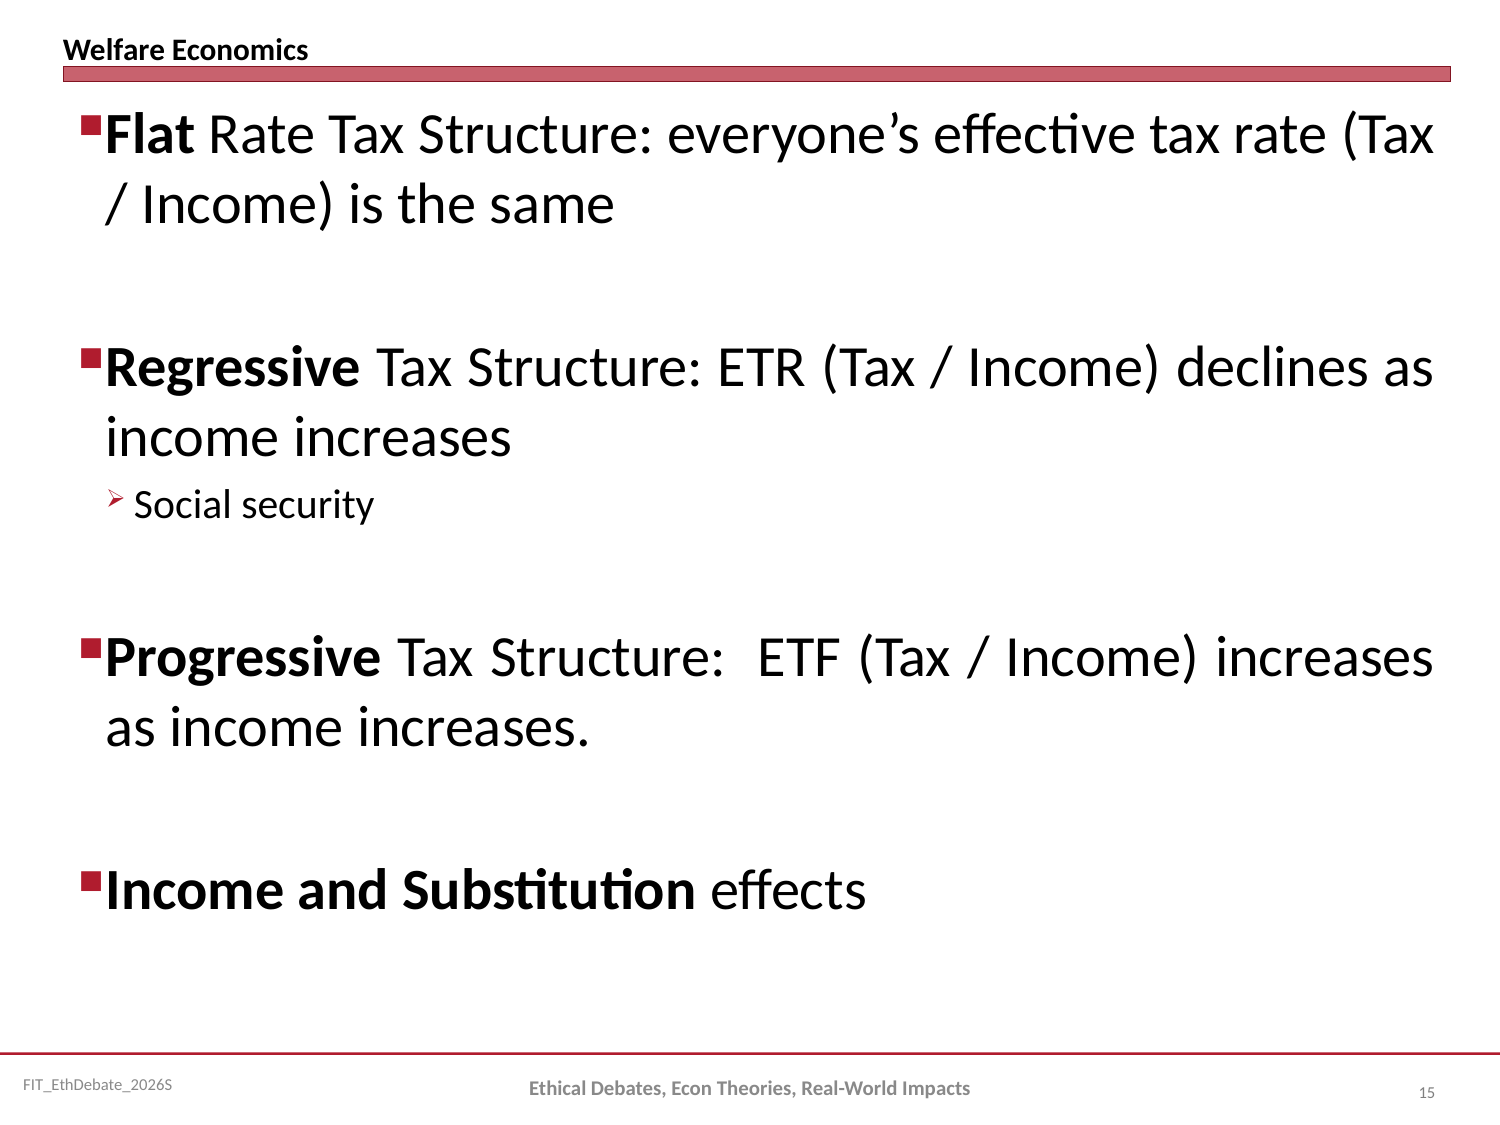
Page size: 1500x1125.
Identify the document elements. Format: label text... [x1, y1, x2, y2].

footer Ethical Debates, Econ Theories, Real-World Impacts [512, 1056, 988, 1117]
list Flat Rate Tax Structure: everyone’s effective tax rate (Tax / Income) is the same Regressive Tax Structure: ETR (Tax / Income) declines as income increases Social security Progressive Tax Structure: ETF (Tax / Income) increases as income increases. Income and Substitution effects [63, 87, 1451, 1041]
slide_number 15 [1375, 1061, 1451, 1122]
title Welfare Economics [62, 6, 1451, 67]
